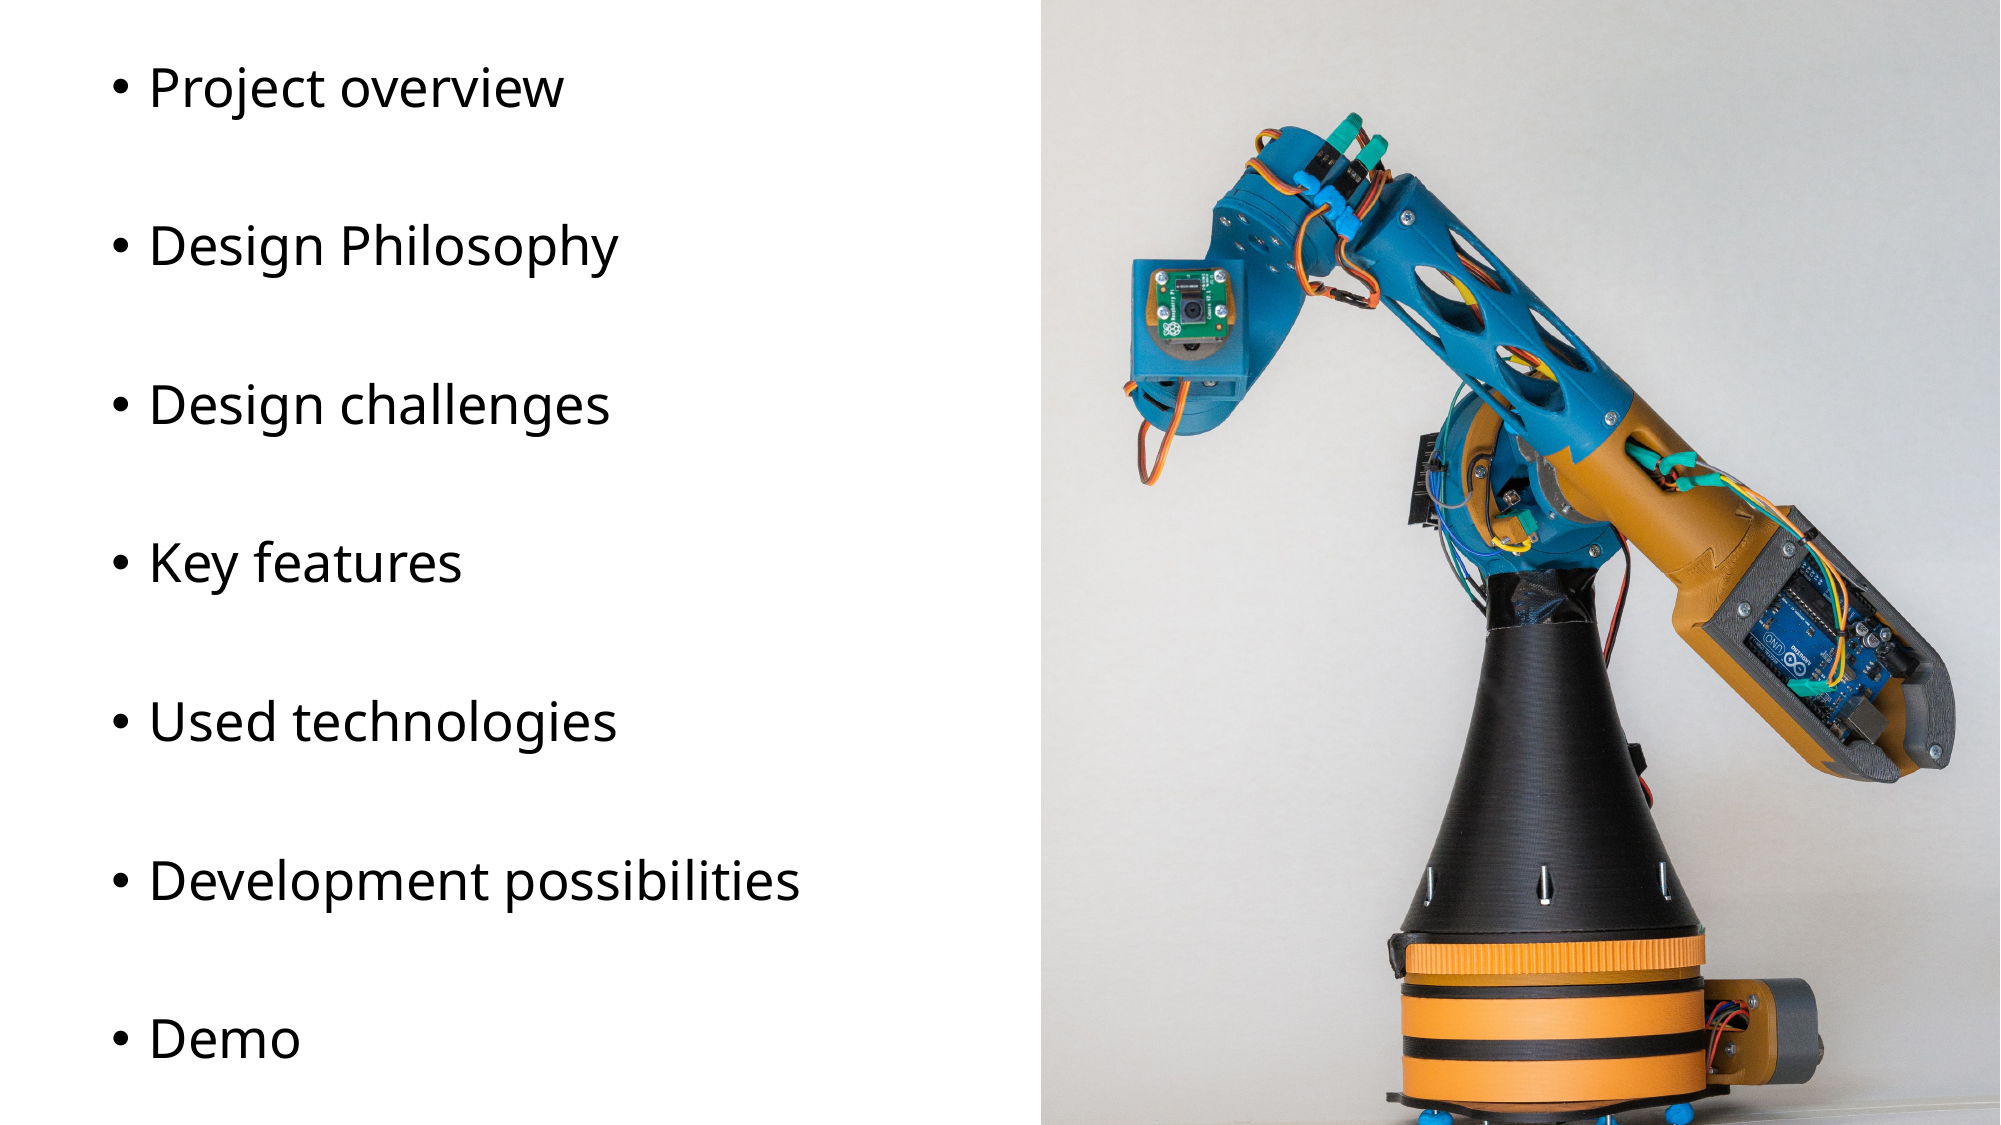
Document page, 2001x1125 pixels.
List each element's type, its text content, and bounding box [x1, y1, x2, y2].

picture [1041, 0, 2000, 1125]
list Project overview Design Philosophy Design challenges Key features Used technologies Development possibilities Demo [96, 52, 959, 1073]
